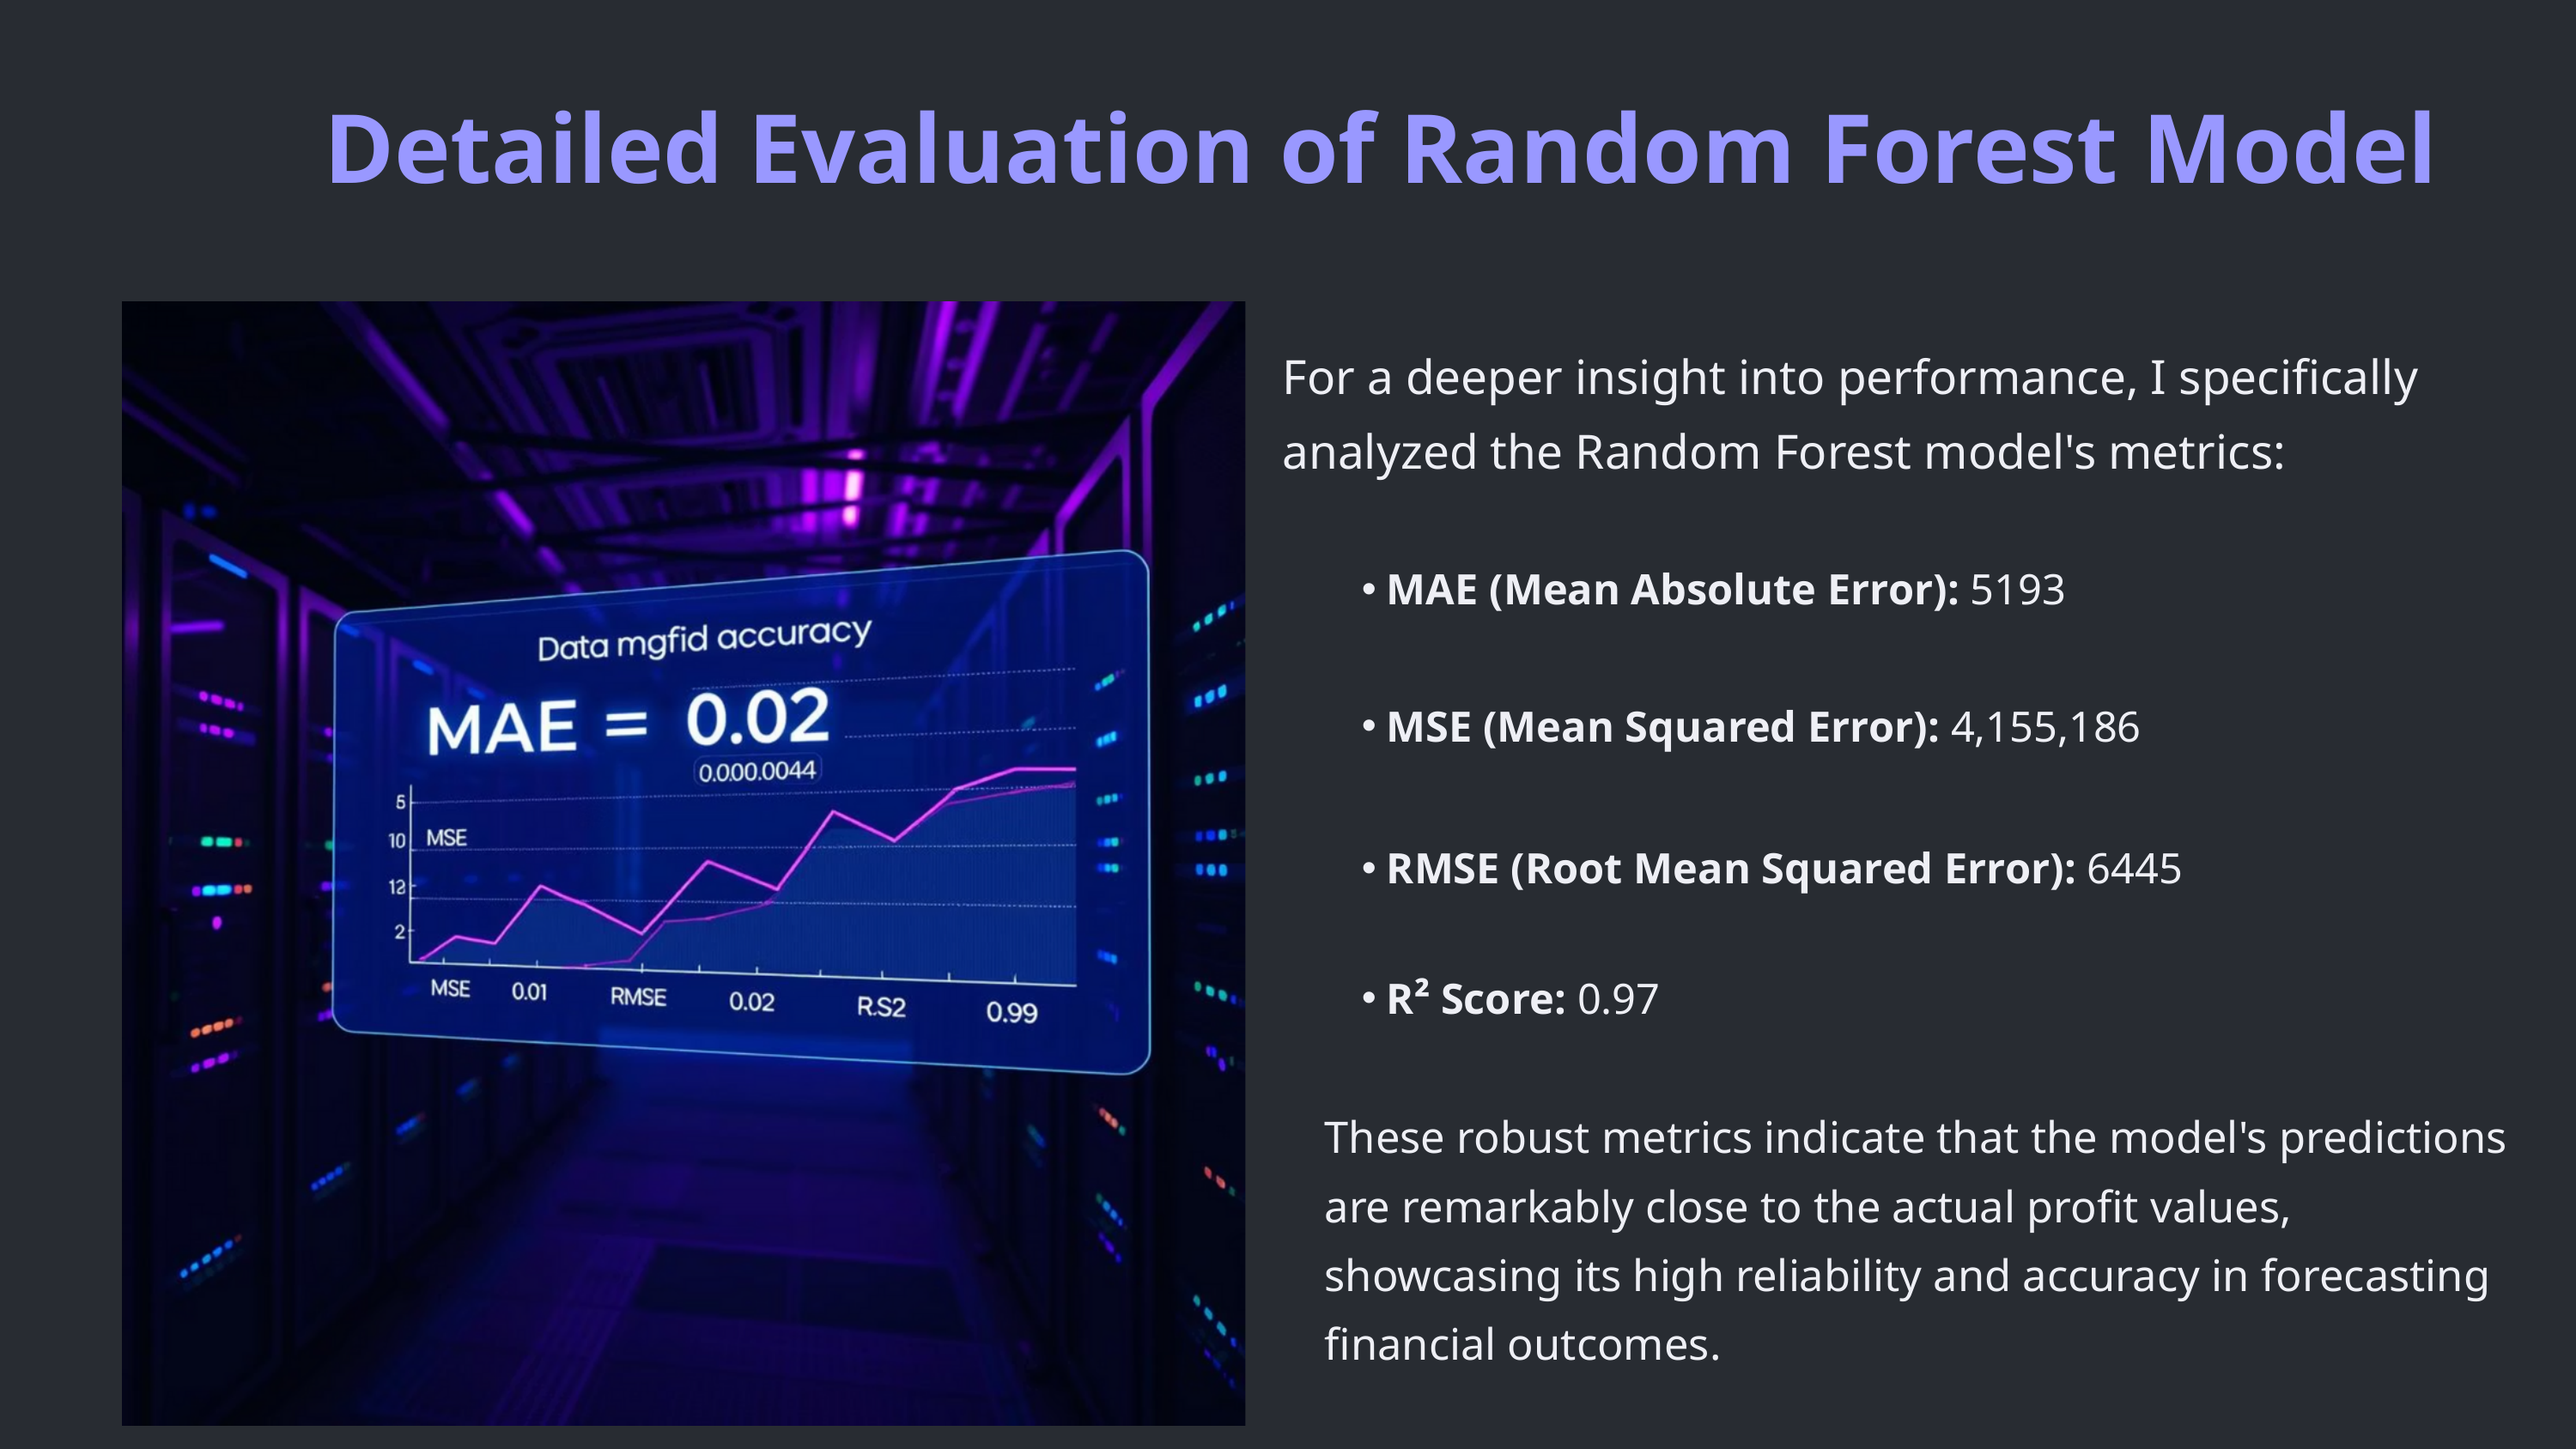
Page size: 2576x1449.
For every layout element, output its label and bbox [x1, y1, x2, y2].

text_box [0, 0, 2576, 1449]
text_box [121, 301, 1246, 1426]
